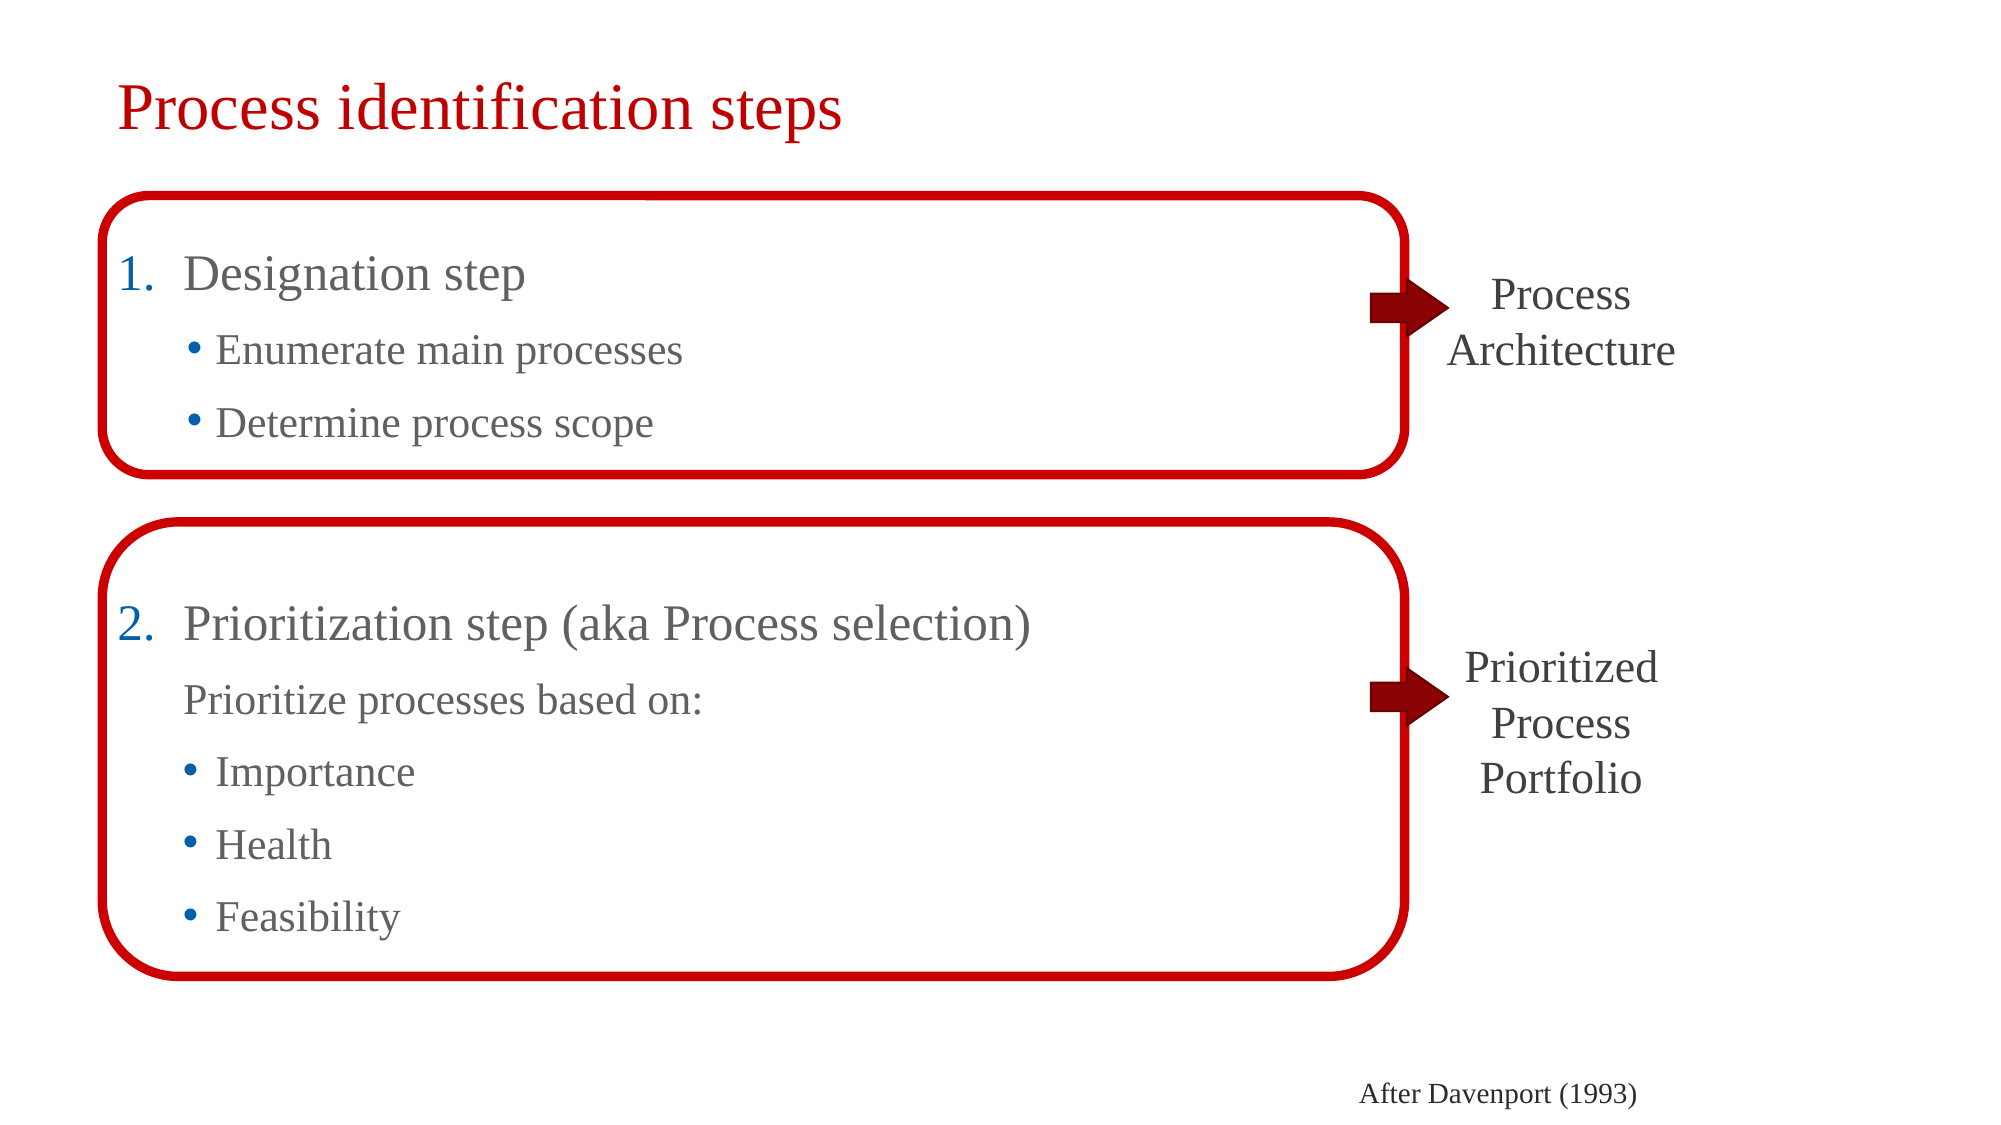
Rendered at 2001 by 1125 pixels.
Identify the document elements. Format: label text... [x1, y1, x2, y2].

title Process identification steps [102, 42, 1867, 173]
text_box After Davenport (1993) [1344, 1067, 1652, 1117]
list Designation step Enumerate main processes Determine process scope Prioritization step (aka Process selection) Prioritize processes based on: Importance Health Feasibility [102, 219, 1882, 1012]
text_box [102, 195, 1405, 475]
text_box [1369, 666, 1450, 728]
text_box Prioritized Process Portfolio [1405, 629, 1718, 737]
text_box [102, 521, 1405, 977]
text_box [1369, 277, 1450, 339]
text_box Process Architecture [1405, 256, 1739, 364]
